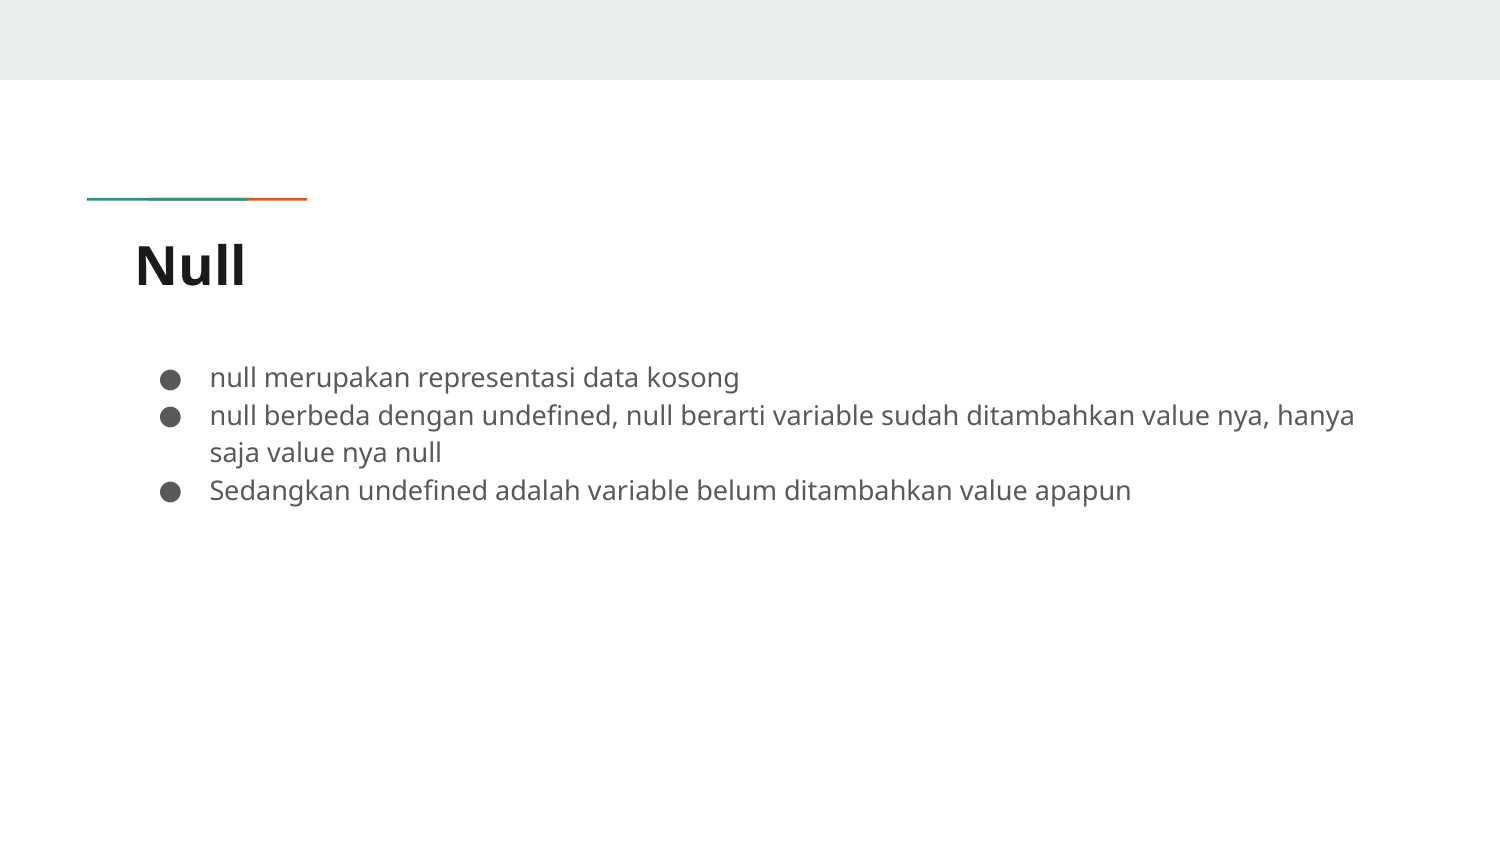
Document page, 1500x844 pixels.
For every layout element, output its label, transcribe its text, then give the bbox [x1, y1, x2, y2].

title Null [119, 216, 1381, 305]
list null merupakan representasi data kosong null berbeda dengan undefined, null berarti variable sudah ditambahkan value nya, hanya saja value nya null Sedangkan undefined adalah variable belum ditambahkan value apapun [119, 341, 1381, 712]
